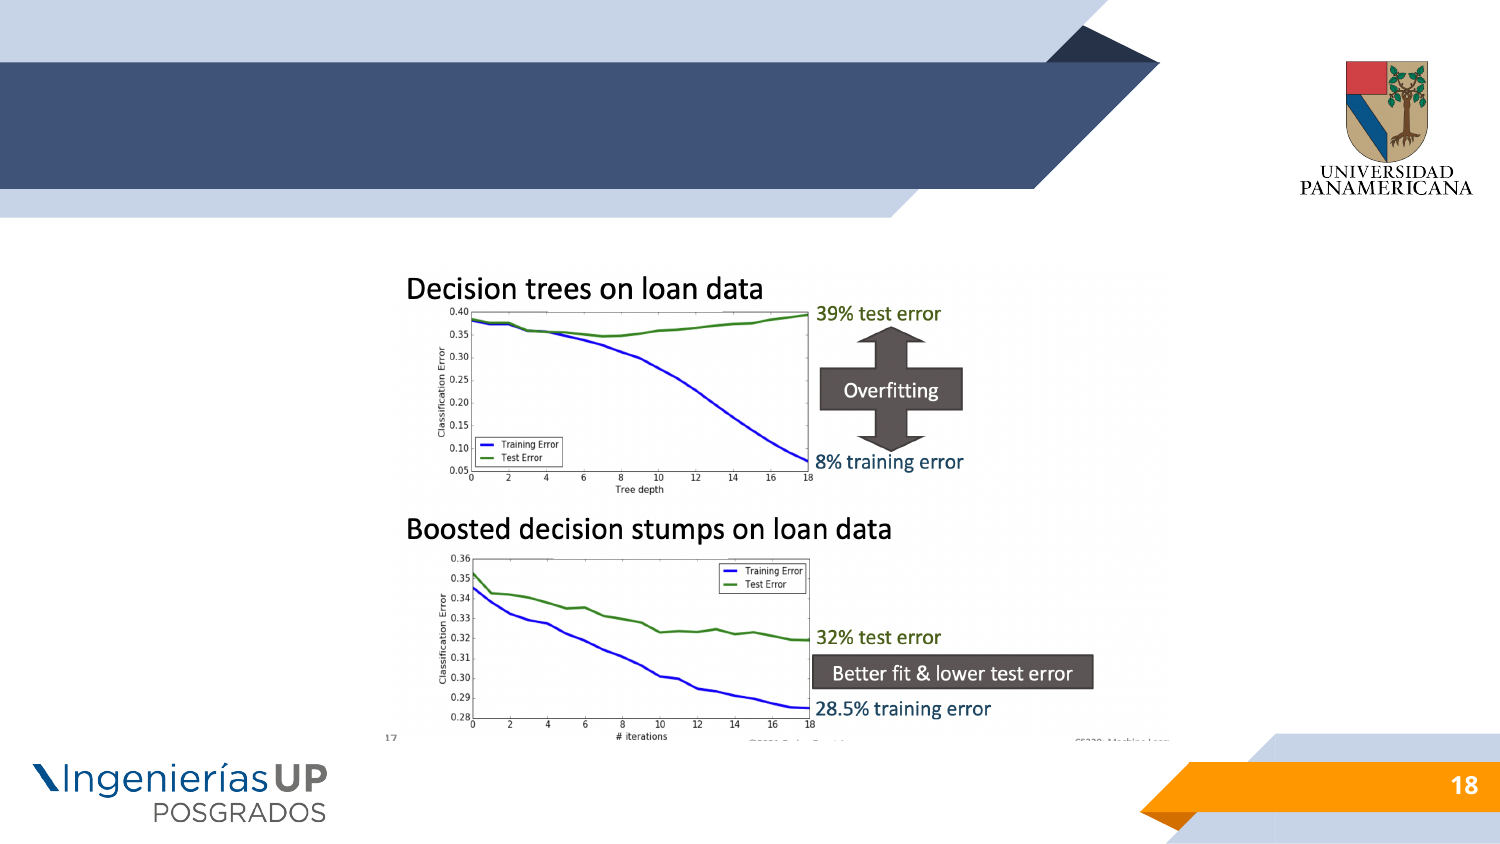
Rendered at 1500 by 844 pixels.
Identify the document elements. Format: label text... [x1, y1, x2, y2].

picture [385, 262, 1169, 741]
picture [15, 737, 344, 844]
slide_number 18 [1249, 760, 1494, 813]
picture [1286, 44, 1490, 210]
